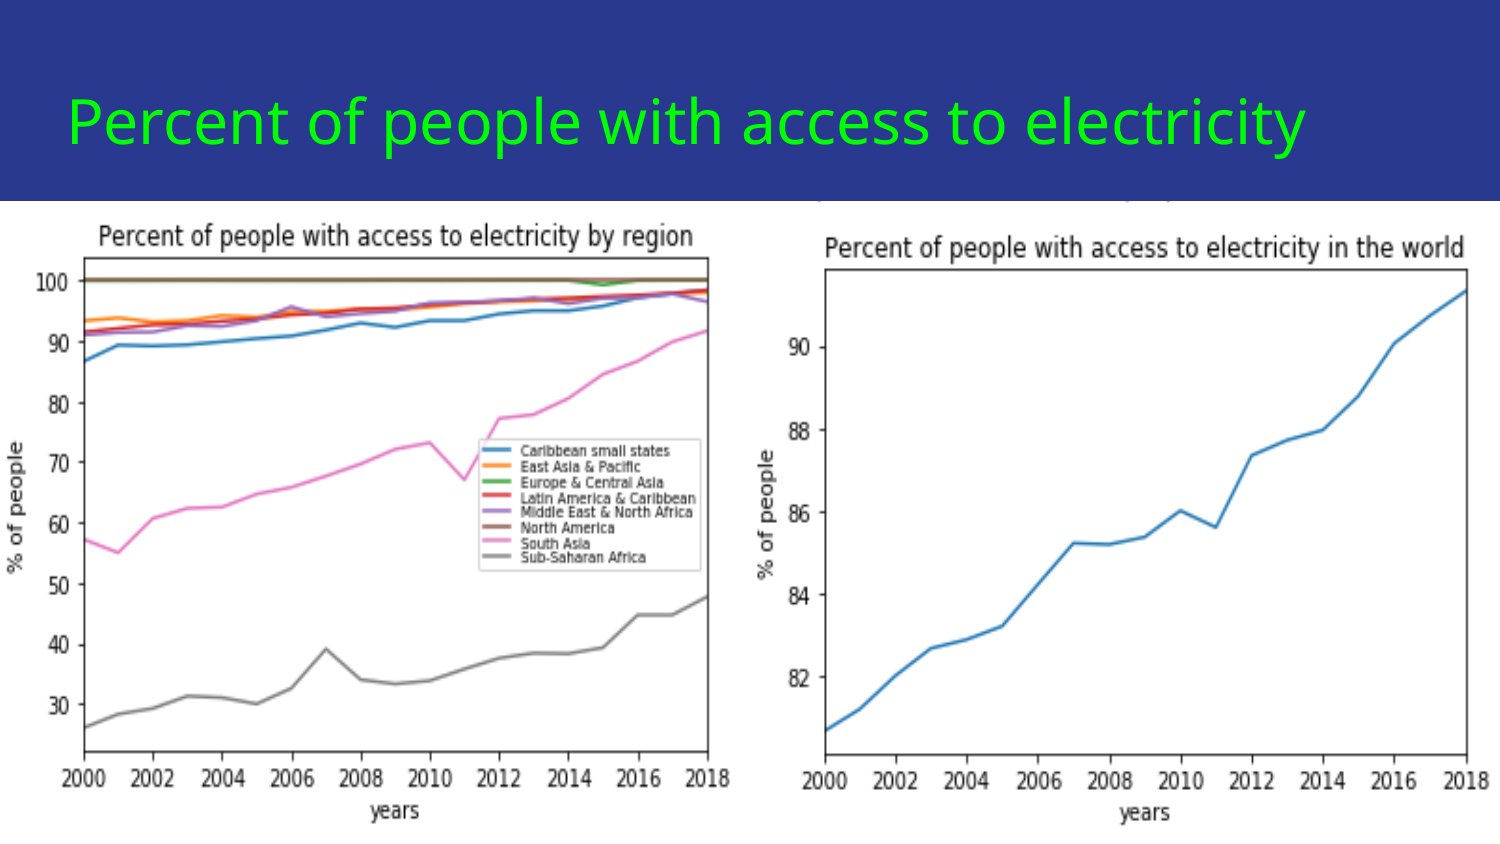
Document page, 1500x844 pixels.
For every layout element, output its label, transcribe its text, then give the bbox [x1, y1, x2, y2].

title Percent of people with access to electricity [51, 67, 1449, 167]
picture [0, 201, 1500, 844]
